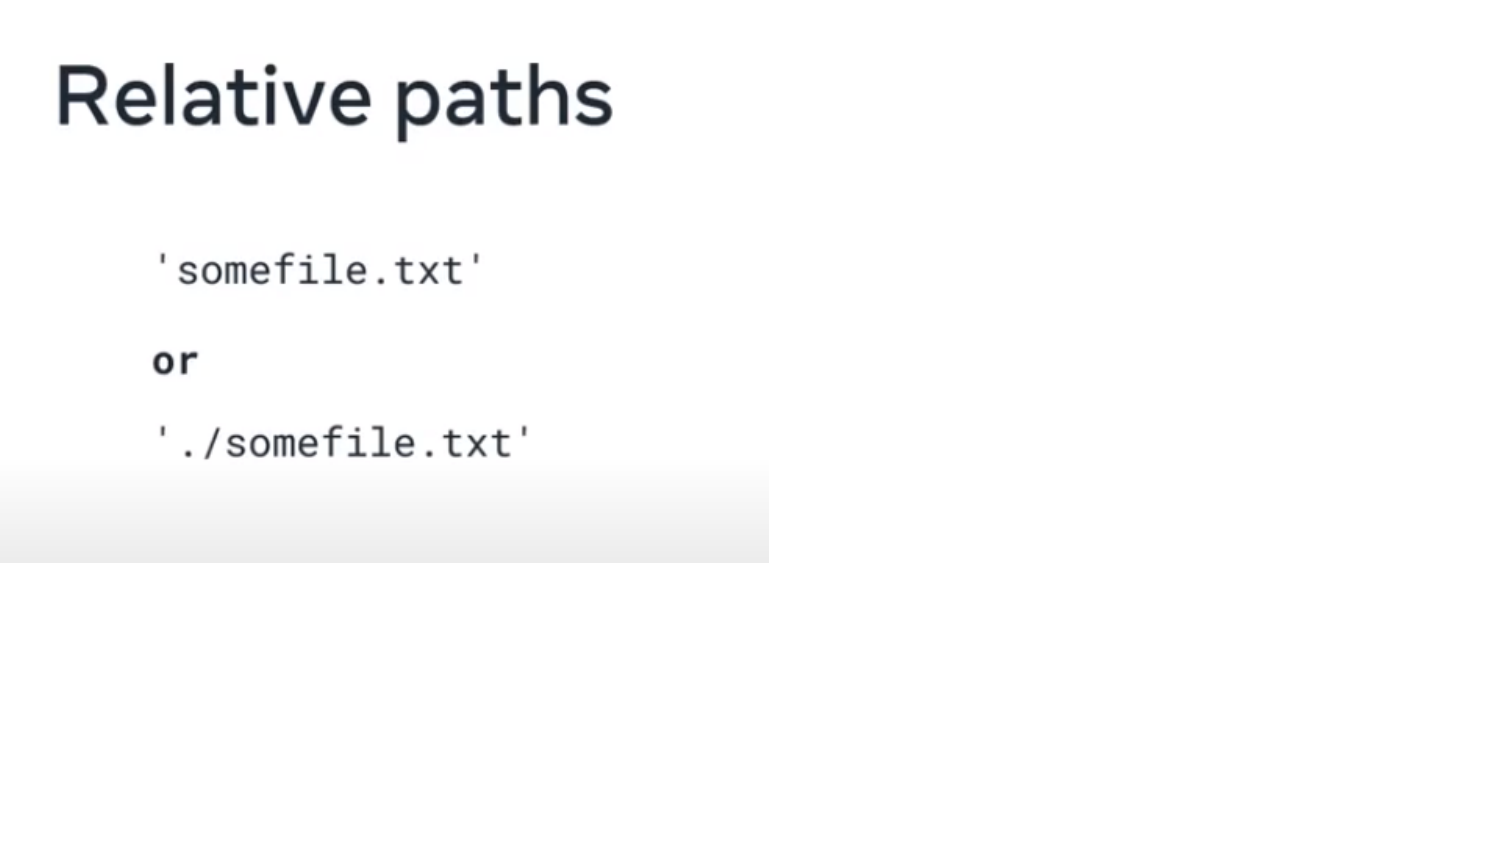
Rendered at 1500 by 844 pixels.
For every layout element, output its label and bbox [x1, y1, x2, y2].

picture [0, 0, 769, 563]
